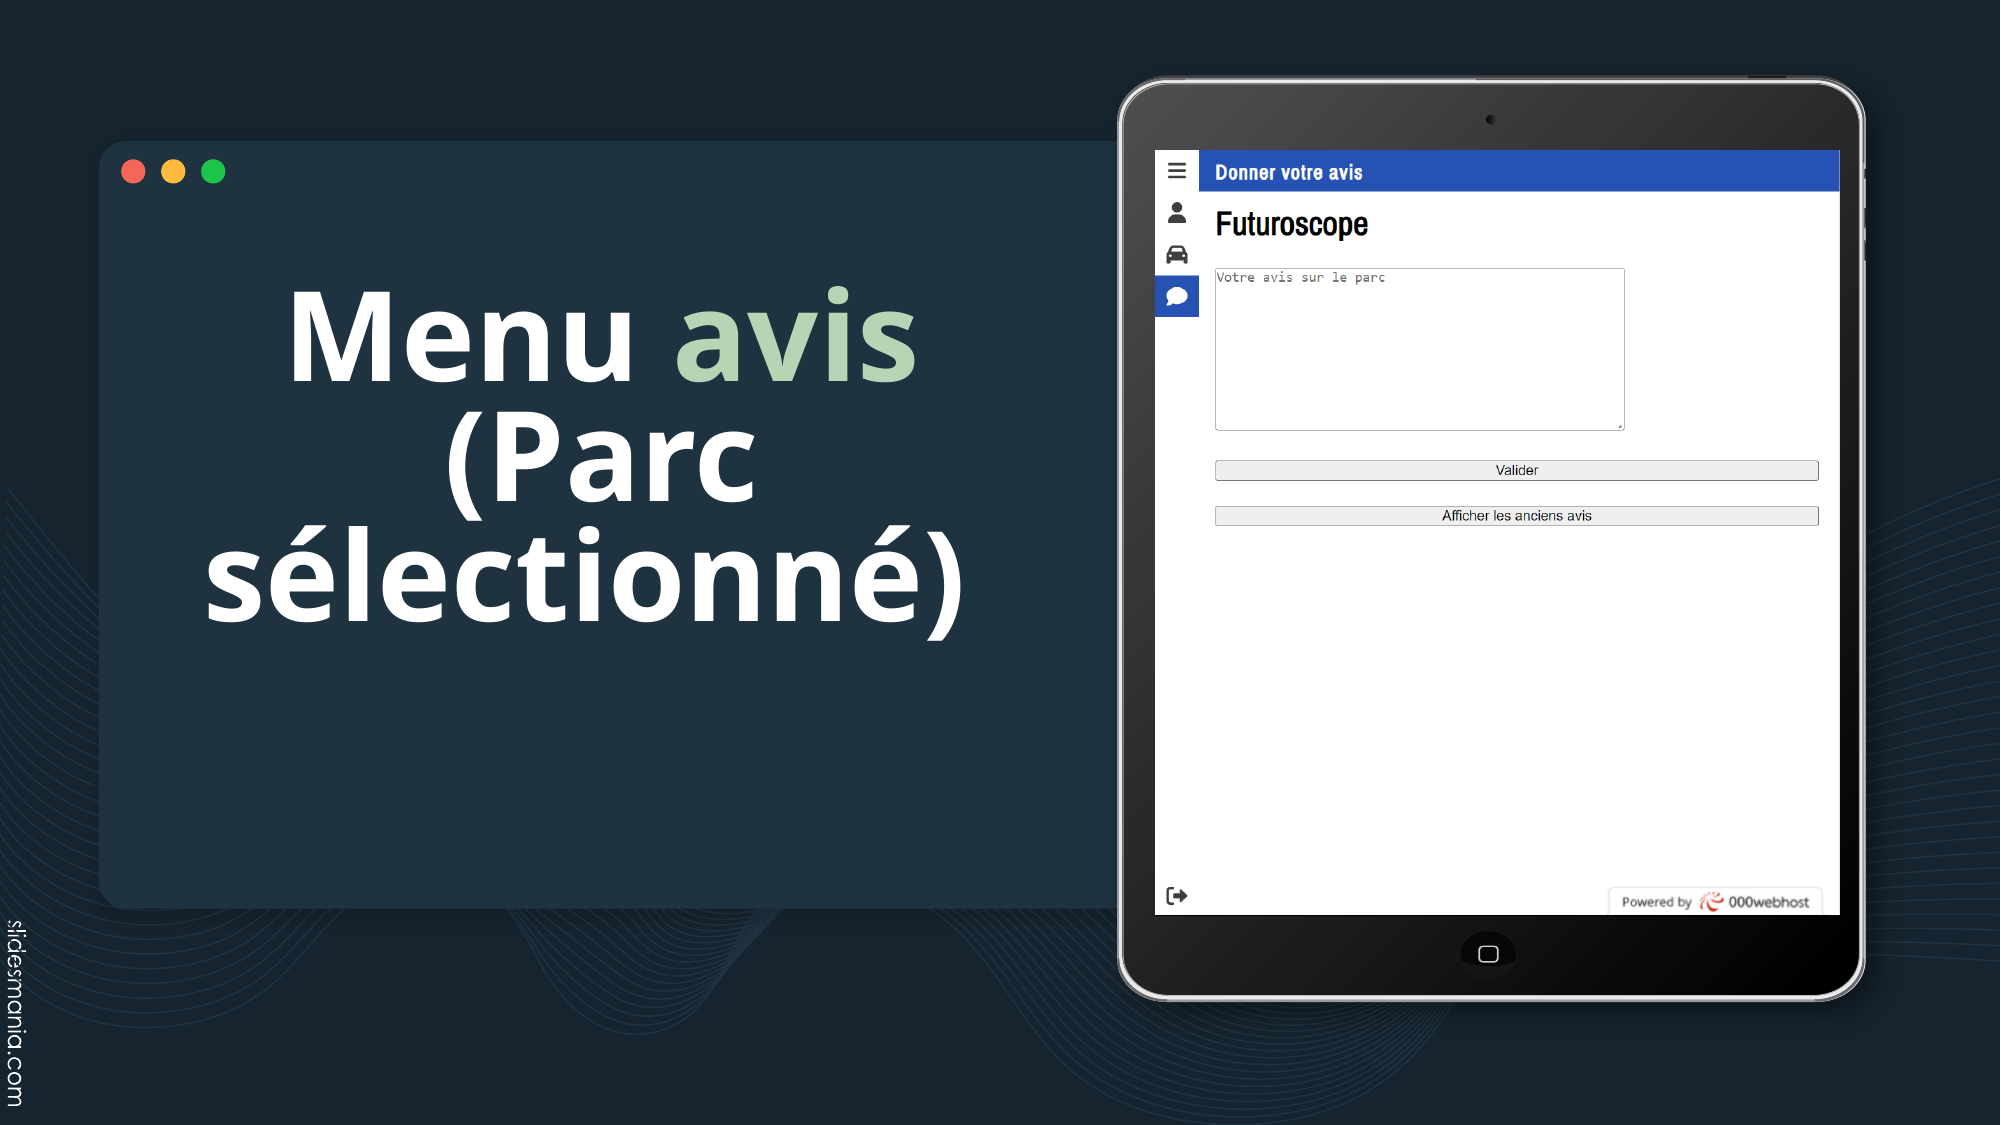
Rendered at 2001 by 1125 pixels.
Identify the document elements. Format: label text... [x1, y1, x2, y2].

title Menu avis (Parc sélectionné) [143, 265, 1023, 790]
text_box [1844, 164, 1955, 914]
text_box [1028, 164, 1150, 914]
picture [1155, 150, 1840, 915]
